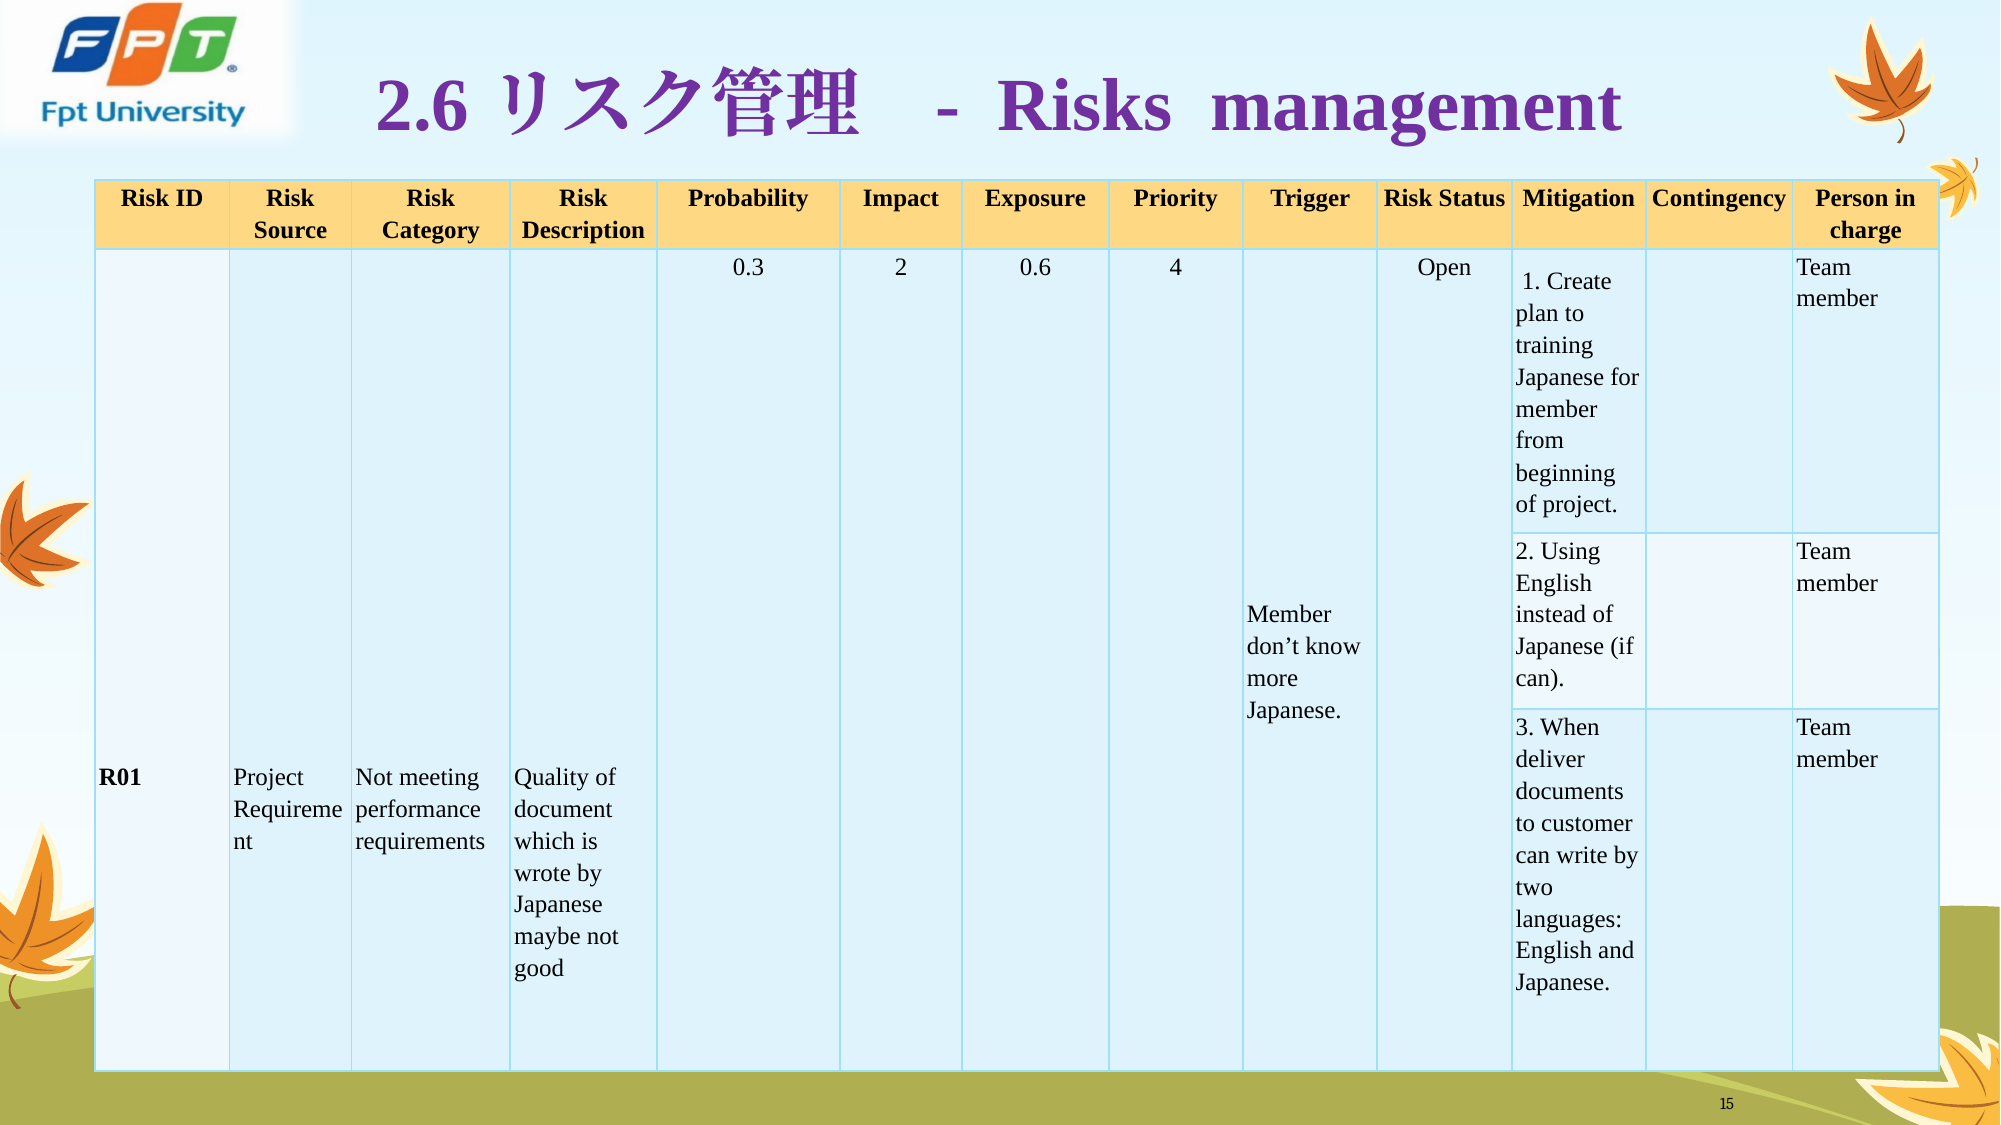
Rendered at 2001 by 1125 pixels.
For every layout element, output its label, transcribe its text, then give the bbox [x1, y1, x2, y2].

table_cell [1647, 710, 1792, 1070]
table_header Risk Description [511, 181, 656, 248]
table_cell Not meeting performance requirements [352, 250, 509, 1070]
table_cell Quality of document which is wrote by Japanese maybe not good [511, 250, 656, 1070]
table_cell Team member [1793, 534, 1938, 708]
table_cell 3. When deliver documents to customer can write by two languages: English and Japanese. [1513, 710, 1645, 1070]
table_cell Project Requirement [230, 250, 351, 1070]
table_header Risk Category [352, 181, 509, 248]
table_cell [1647, 534, 1792, 708]
title 2.6リスク管理 - Risks management [312, 12, 1749, 155]
slide_number 15 [1644, 1083, 1750, 1122]
table_cell 0.3 [658, 250, 839, 1070]
table_header Impact [841, 181, 961, 248]
table_cell 2. Using English instead of Japanese (if can). [1513, 534, 1645, 708]
table_cell Team member [1793, 250, 1938, 532]
picture [0, 0, 312, 155]
table_cell 0.6 [963, 250, 1108, 1070]
table_header Mitigation [1513, 181, 1645, 248]
table_header Risk Source [230, 181, 351, 248]
table_cell [1647, 250, 1792, 532]
table_header Probability [658, 181, 839, 248]
table_header Risk Status [1378, 181, 1511, 248]
table_cell 2 [841, 250, 961, 1070]
table_header Contingency [1647, 181, 1792, 248]
table_cell Member don’t know more Japanese. [1244, 250, 1376, 1070]
table_header Trigger [1244, 181, 1376, 248]
table_header Exposure [963, 181, 1108, 248]
table_header Priority [1110, 181, 1242, 248]
table_header Person in charge [1793, 181, 1938, 248]
table_cell 4 [1110, 250, 1242, 1070]
table_header Risk ID [96, 181, 229, 248]
table_cell 1. Create plan to training Japanese for member from beginning of project. [1513, 250, 1645, 532]
table_cell Open [1378, 250, 1511, 1070]
table_cell Team member [1793, 710, 1938, 1070]
table_cell R01 [96, 250, 229, 1070]
